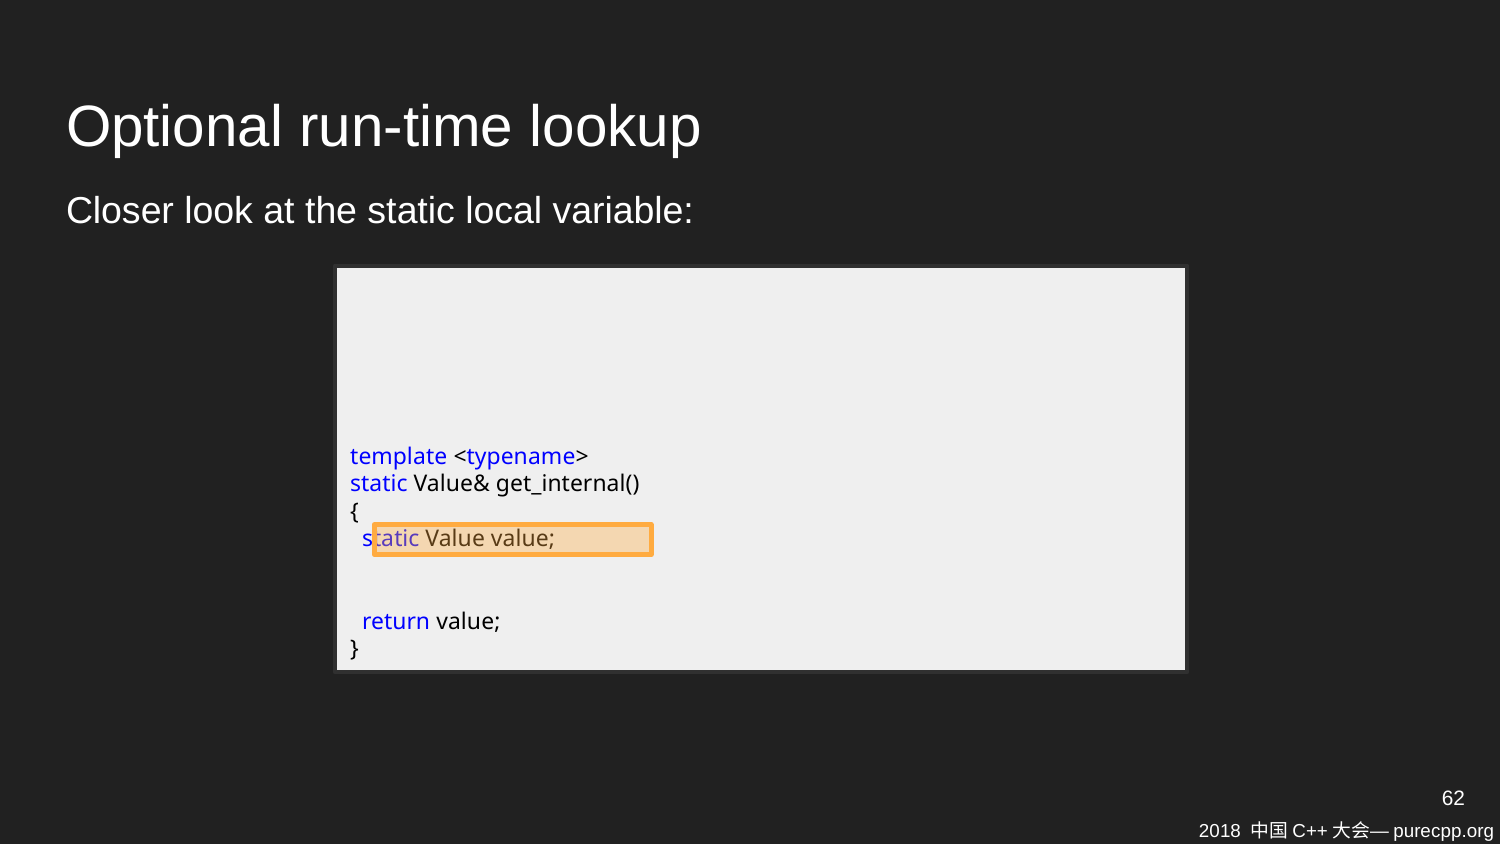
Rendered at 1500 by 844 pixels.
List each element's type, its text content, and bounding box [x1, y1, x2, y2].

list Closer look at the static local variable: [51, 164, 1449, 238]
text_box [374, 524, 652, 555]
text_box template <typename> static Value& get_internal() { static Value value; return value; } [335, 265, 1188, 672]
title Optional run-time lookup [51, 72, 1449, 164]
slide_number 62 [1389, 764, 1480, 830]
